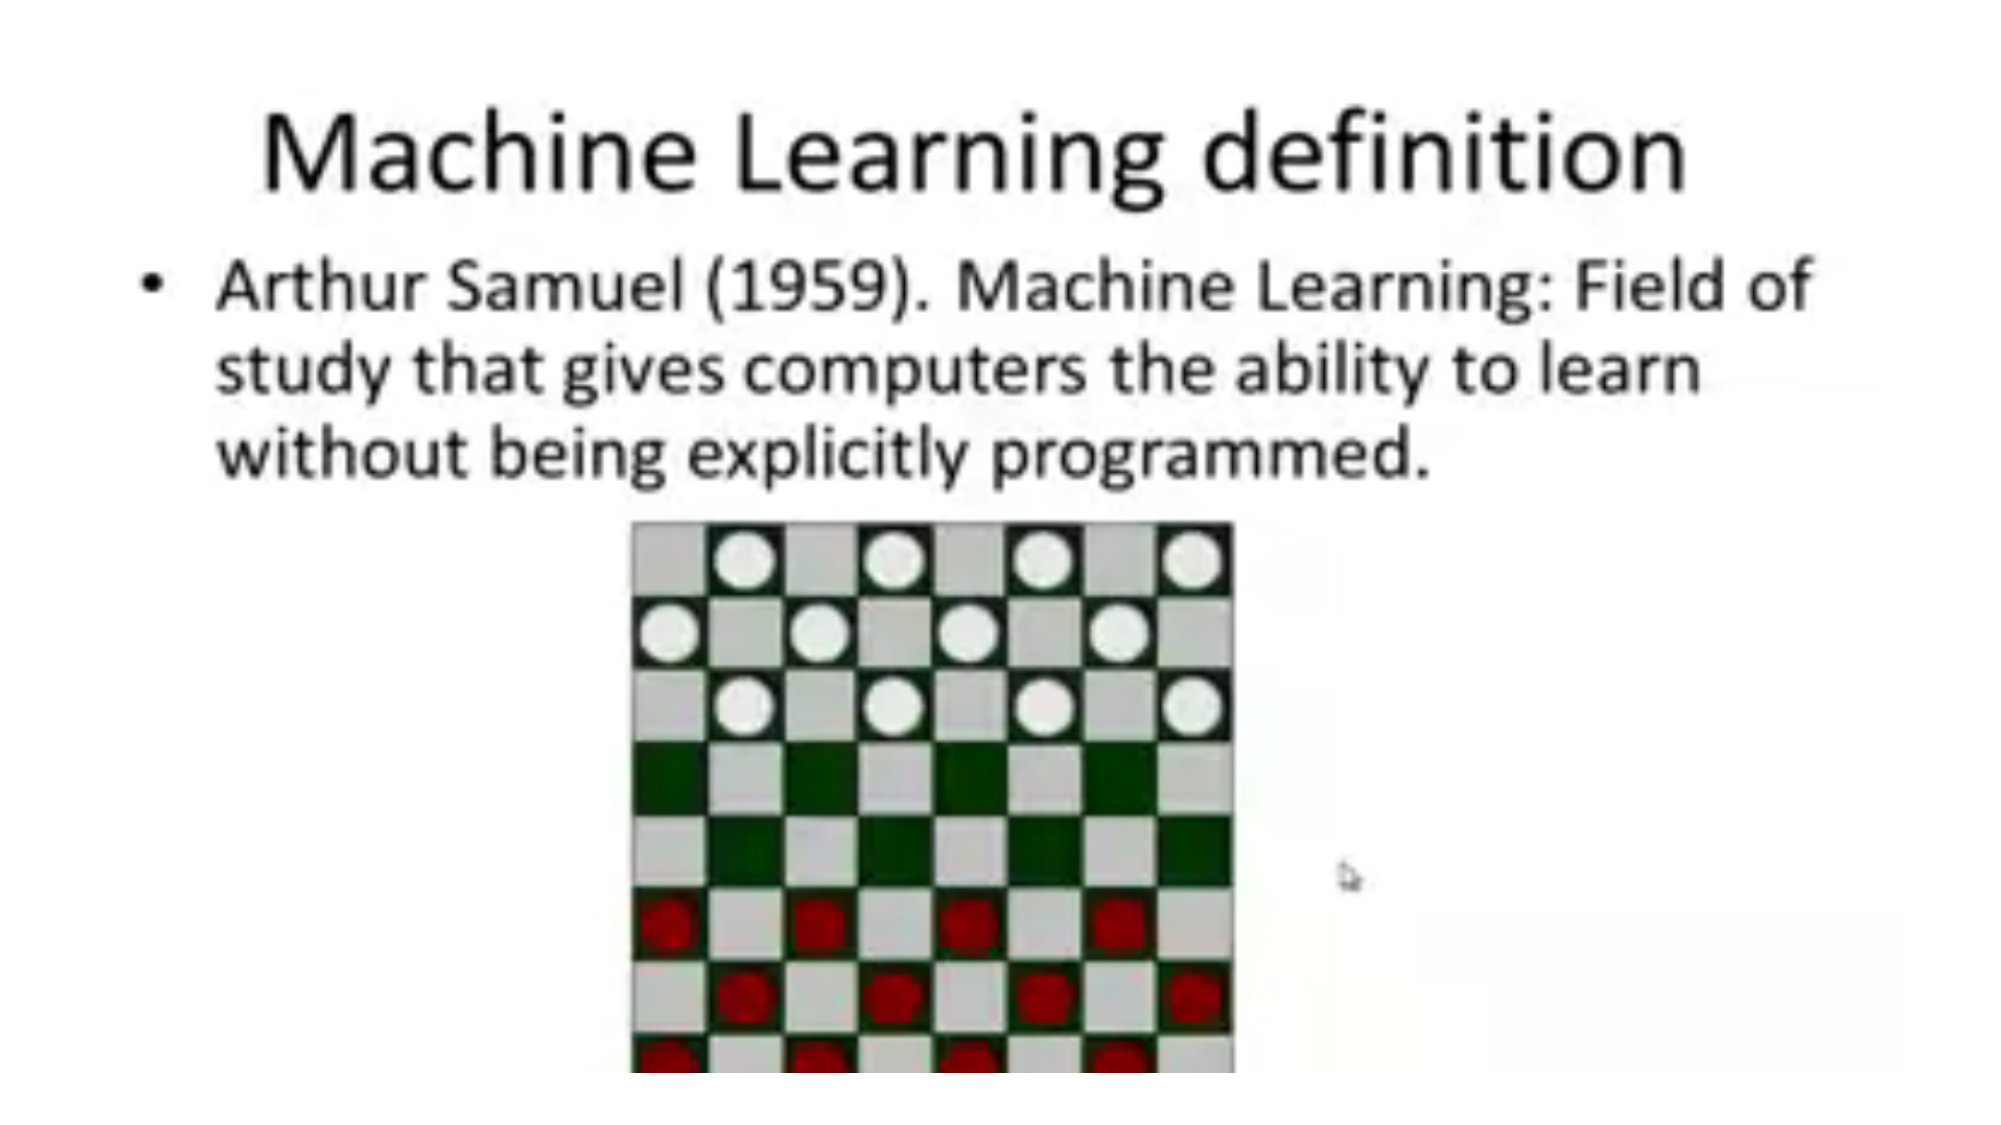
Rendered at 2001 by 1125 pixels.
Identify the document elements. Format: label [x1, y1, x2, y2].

picture [84, 82, 1900, 1073]
